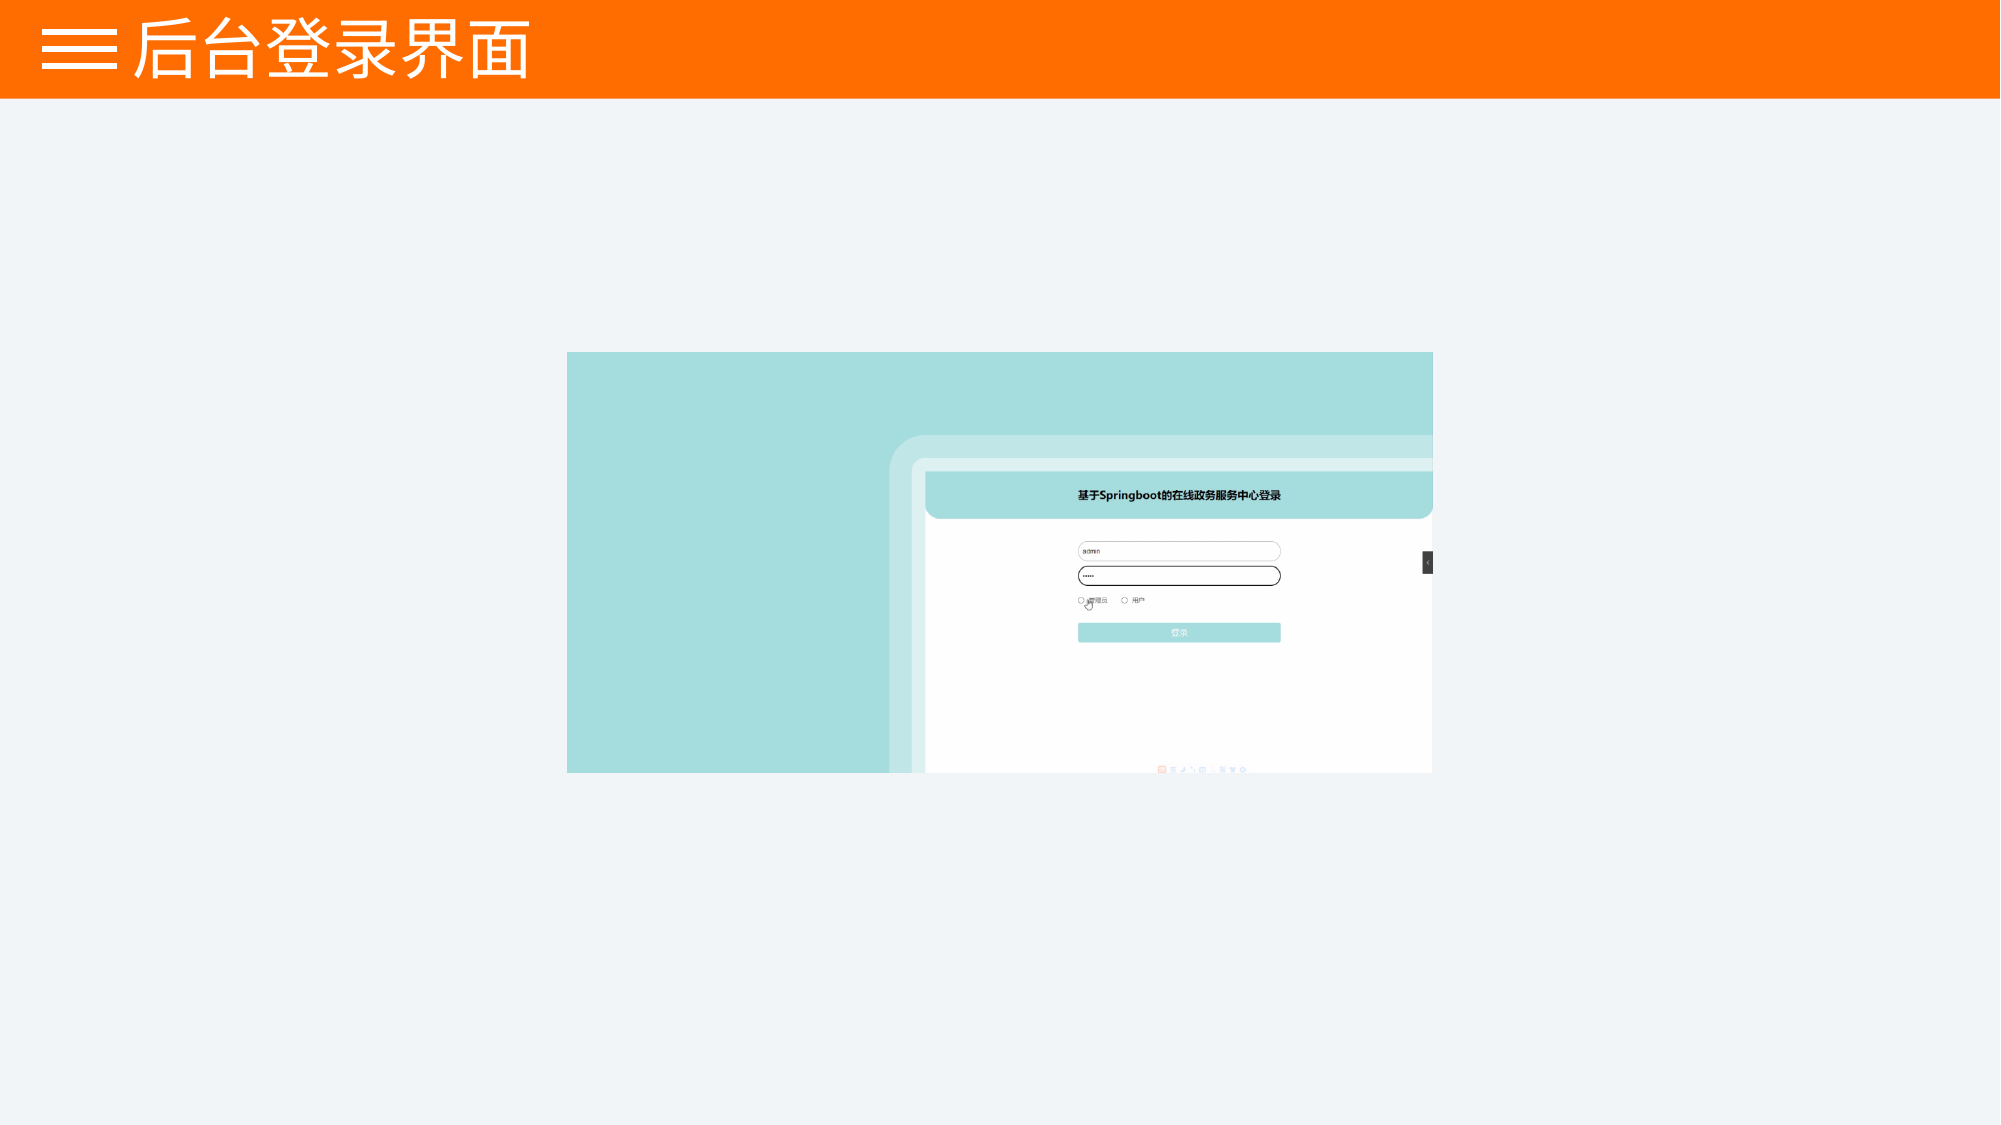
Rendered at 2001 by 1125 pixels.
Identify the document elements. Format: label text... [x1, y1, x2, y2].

text_box [0, 0, 2000, 100]
text_box 后台登录界面 [117, 0, 813, 95]
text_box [42, 32, 118, 67]
picture [567, 352, 1433, 773]
